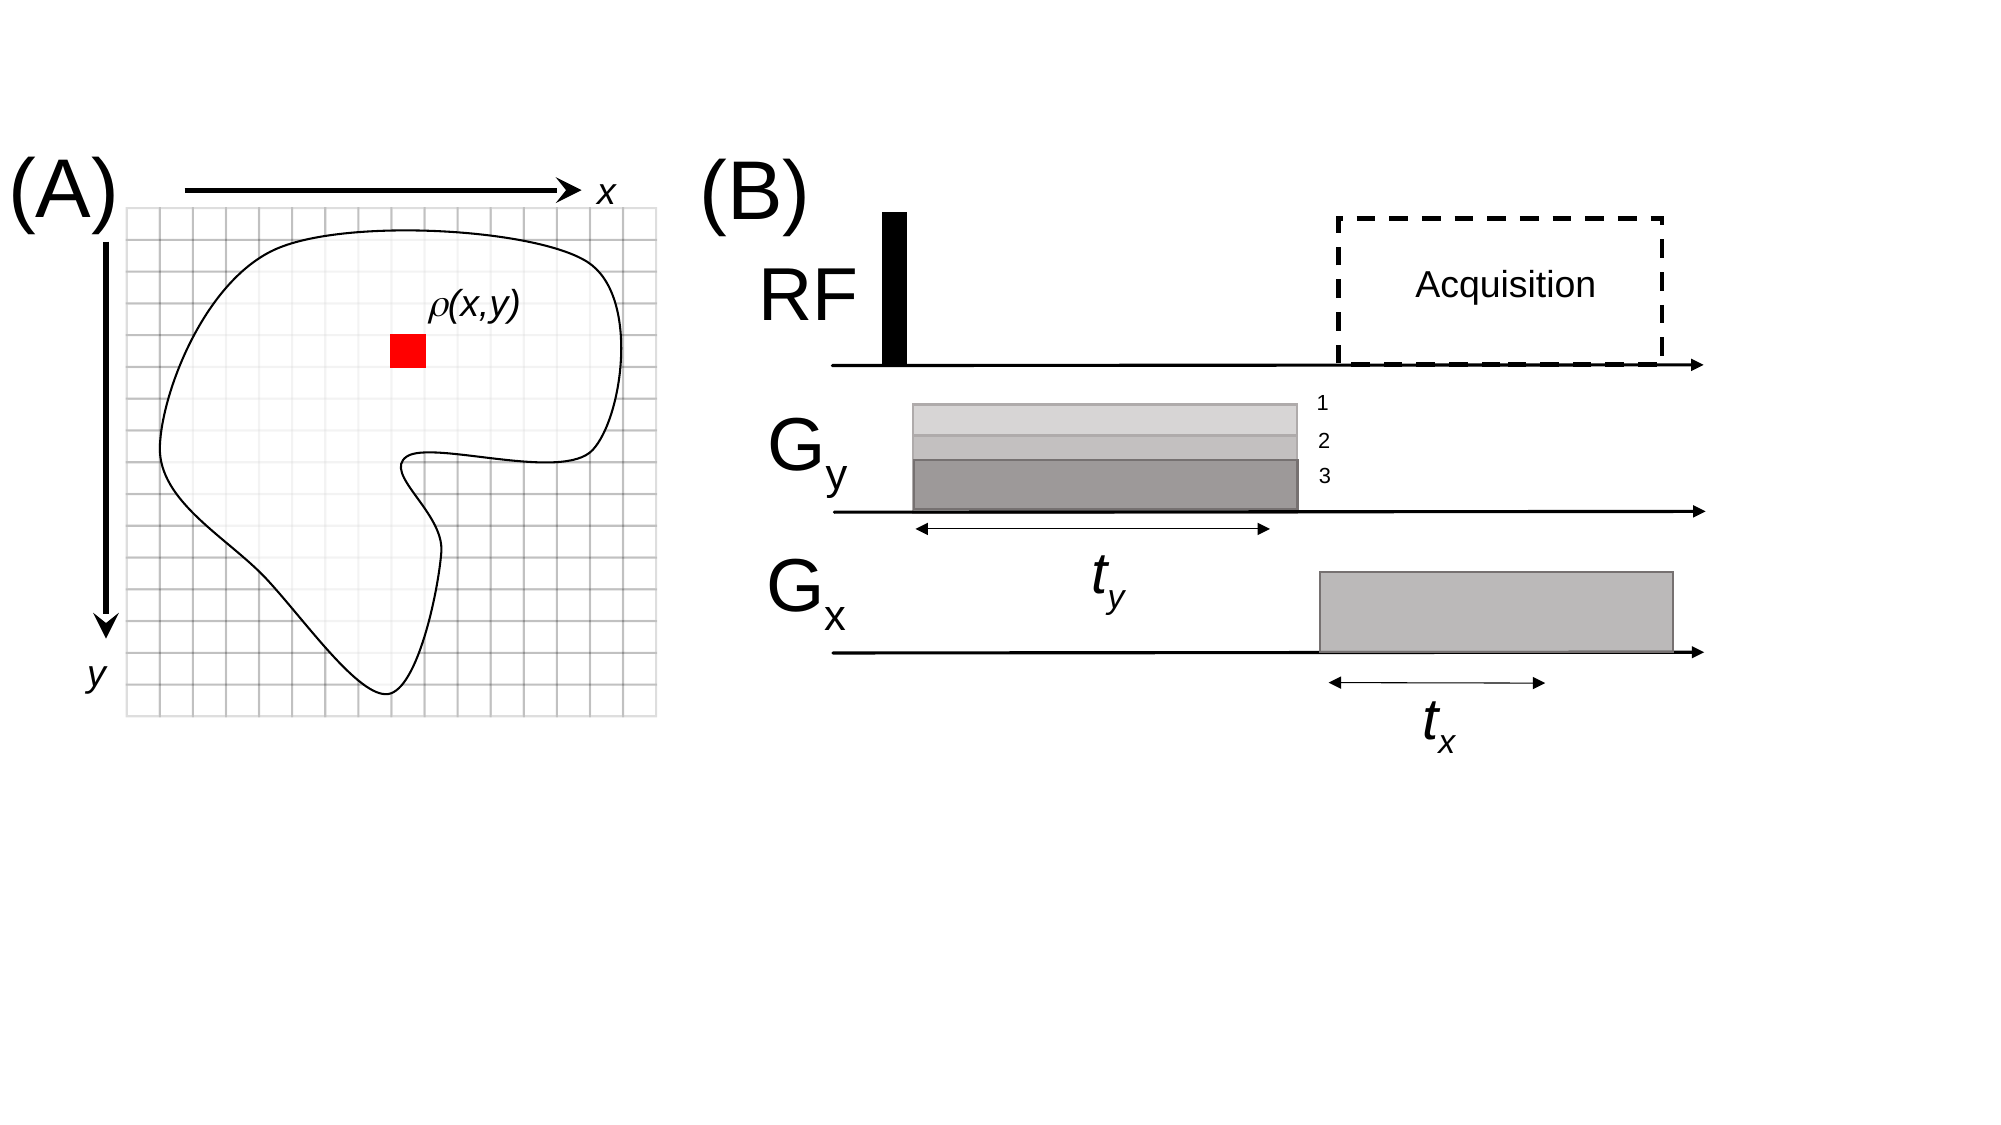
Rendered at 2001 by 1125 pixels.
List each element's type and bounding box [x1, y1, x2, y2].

text_box [0, 127, 1706, 760]
